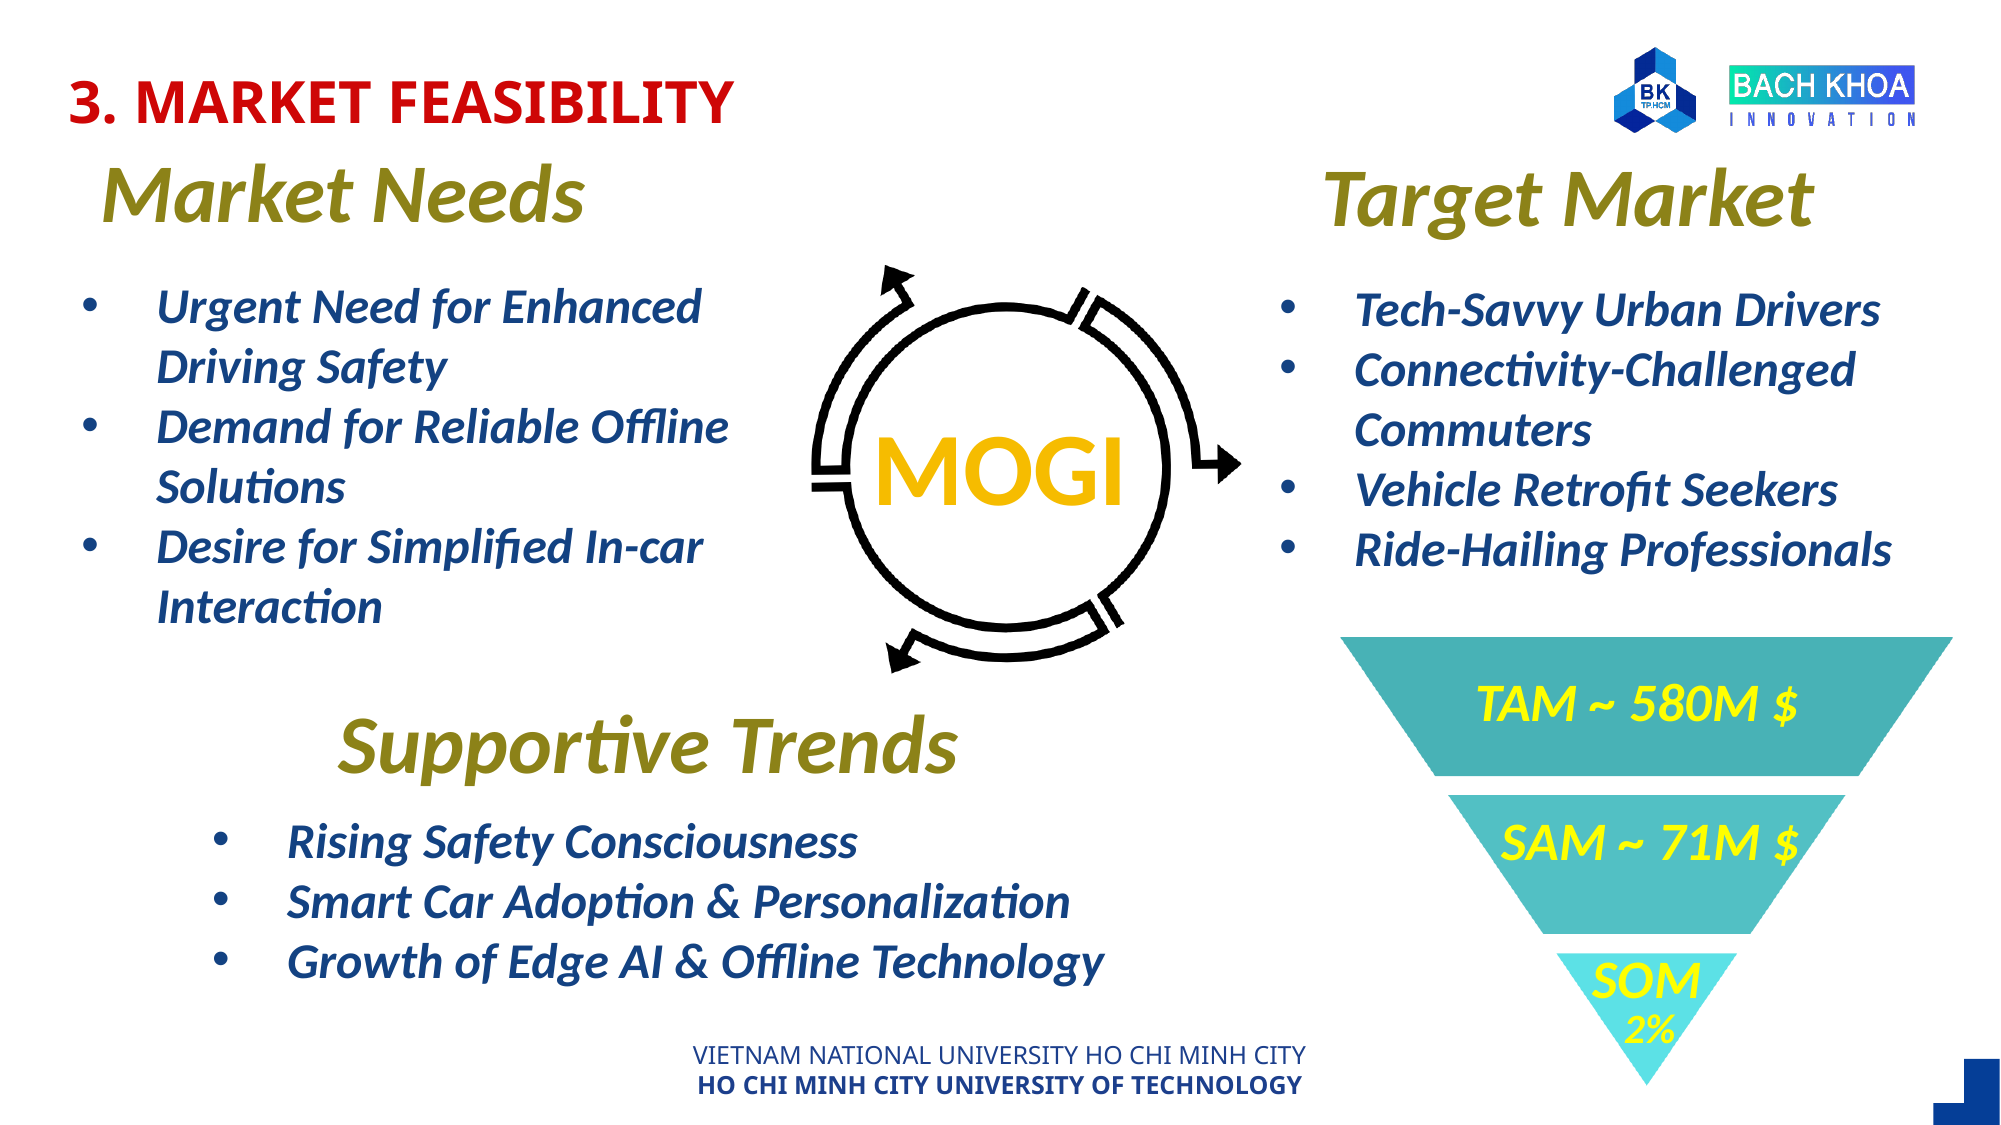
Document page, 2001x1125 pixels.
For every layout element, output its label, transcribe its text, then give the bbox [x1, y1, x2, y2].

text_box Market Needs [0, 131, 695, 247]
text_box Tech-Savvy Urban Drivers Connectivity-Challenged Commuters Vehicle Retrofit Seekers Ride-Hailing Professionals [1264, 269, 1986, 645]
picture [792, 247, 1259, 688]
picture [1332, 625, 1964, 1103]
text_box 3. MARKET FEASIBILITY [53, 57, 1424, 143]
text_box Urgent Need for Enhanced Driving Safety Demand for Reliable Offline Solutions Desire for Simplified In-car Interaction [66, 266, 788, 642]
picture [1614, 47, 1696, 133]
text_box Supportive Trends [297, 682, 1000, 798]
text_box Rising Safety Consciousness Smart Car Adoption & Personalization Growth of Edge AI & Offline Technology [197, 800, 1281, 996]
picture [1722, 59, 1921, 133]
text_box [1932, 1058, 2000, 1125]
text_box Target Market [1216, 136, 1920, 251]
